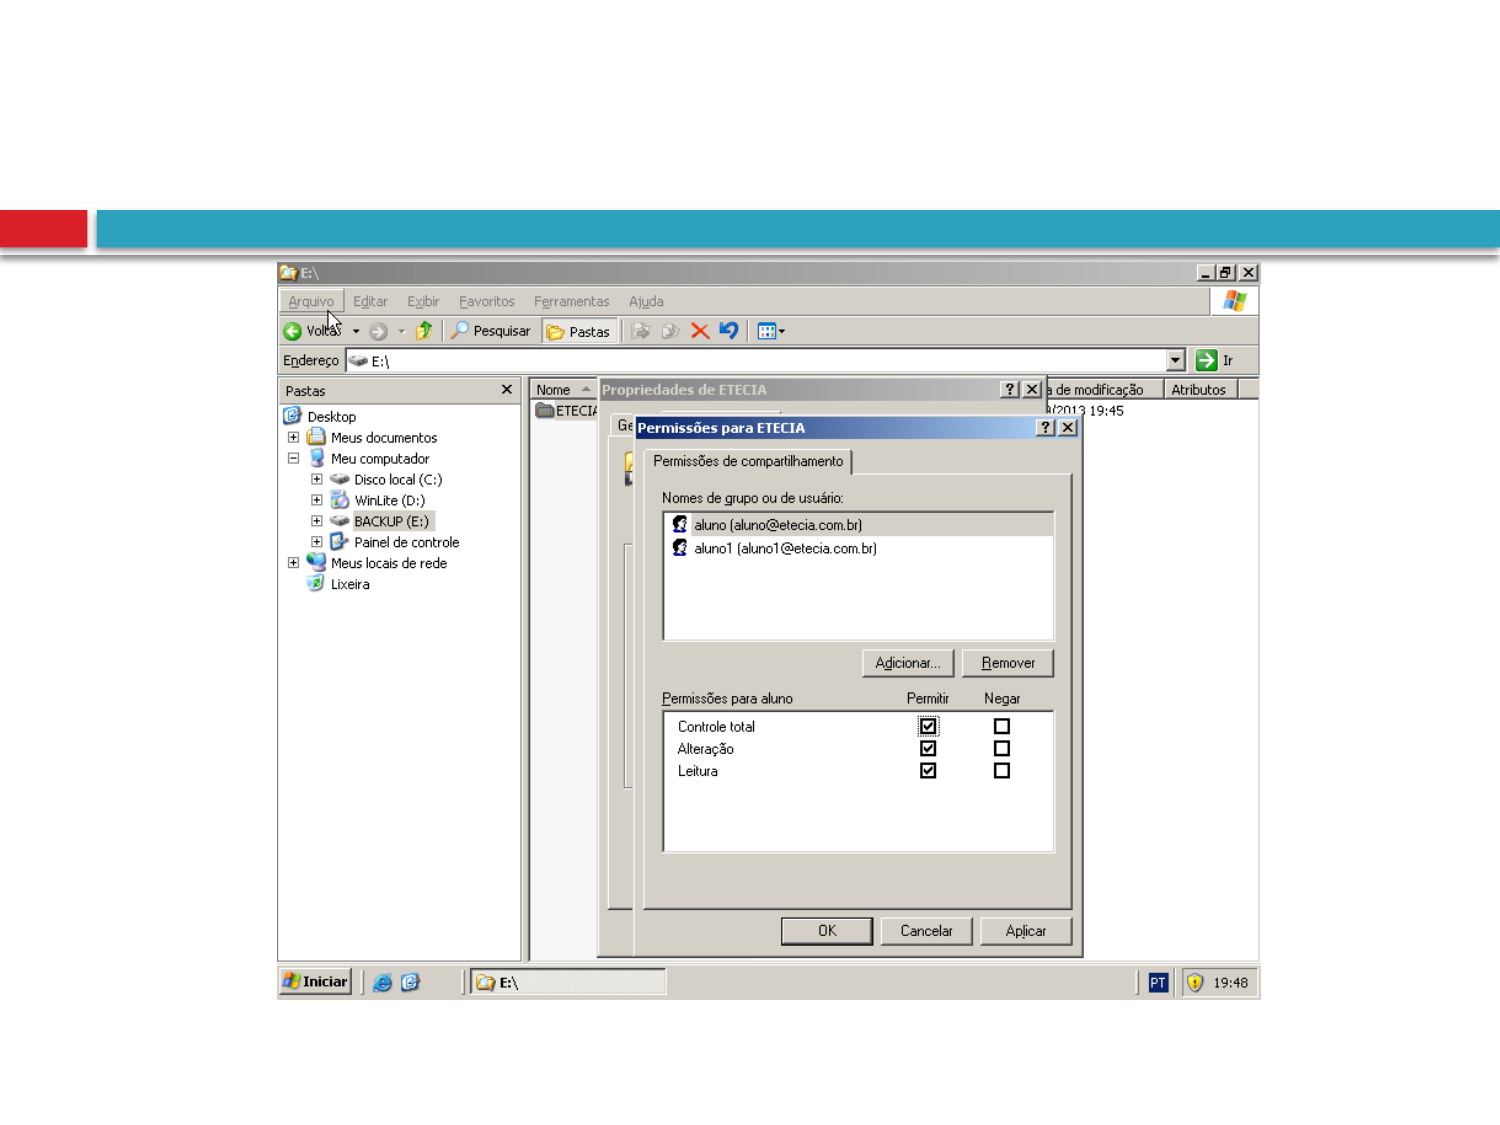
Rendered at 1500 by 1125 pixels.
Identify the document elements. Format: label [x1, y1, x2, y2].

list [277, 262, 1262, 1001]
